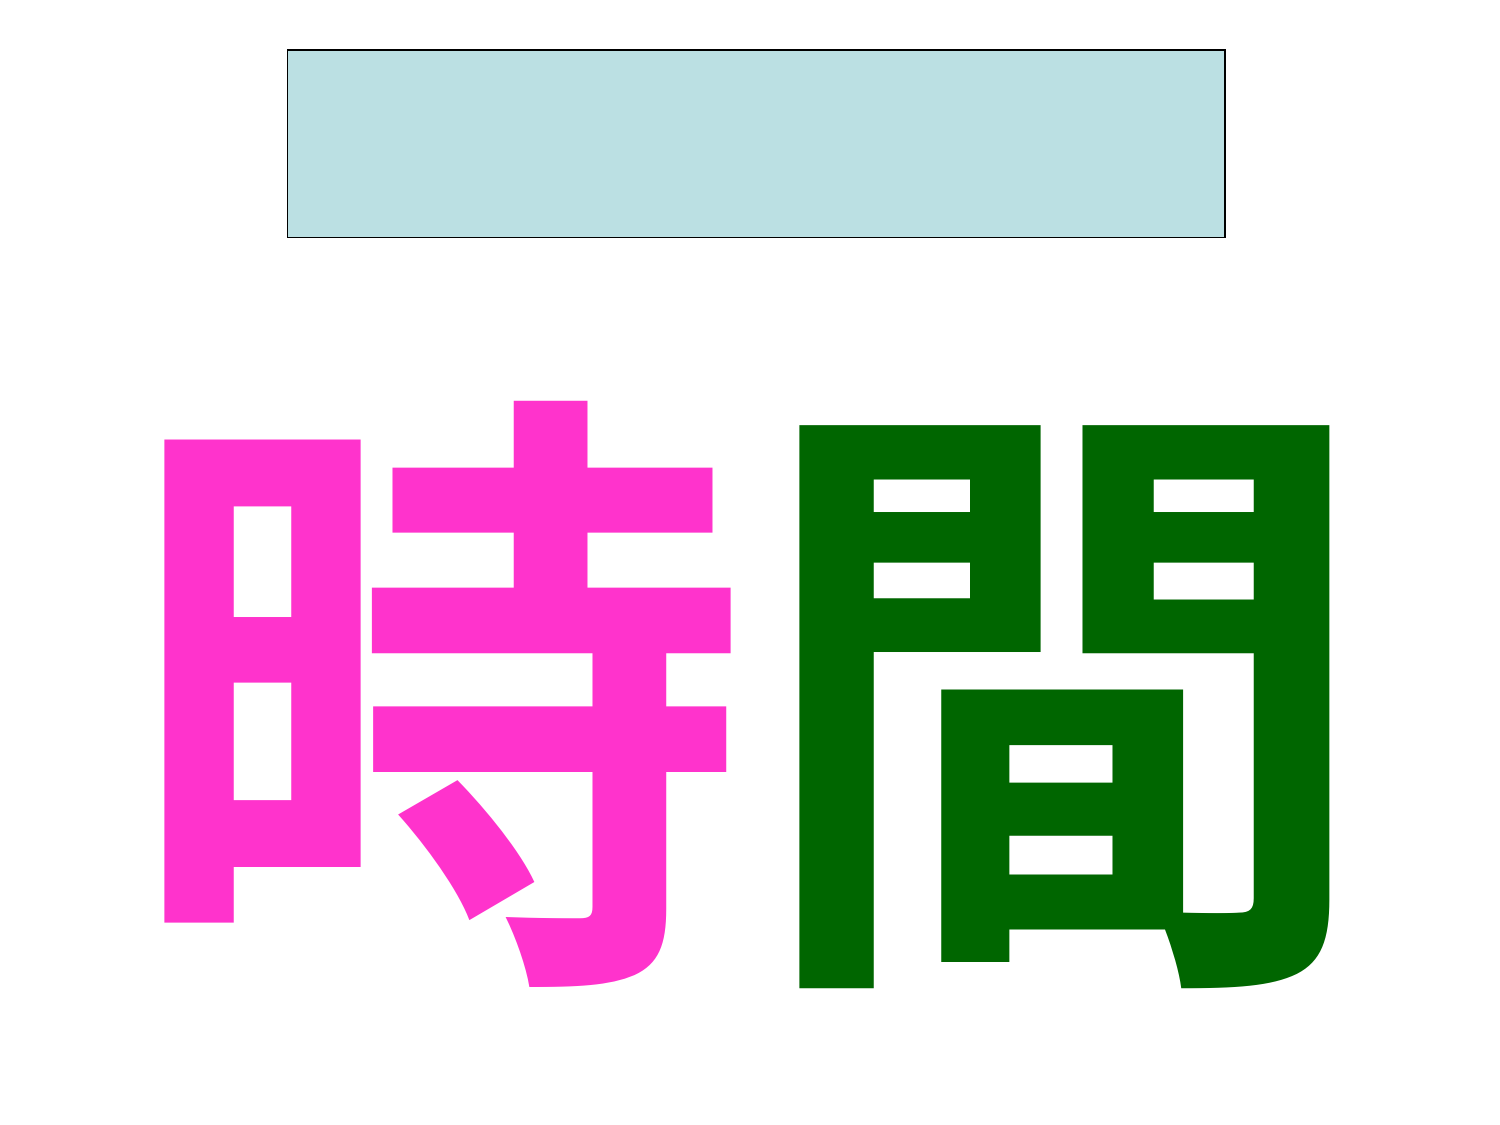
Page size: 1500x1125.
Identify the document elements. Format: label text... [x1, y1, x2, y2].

text_box [287, 50, 1225, 238]
list 時間 [75, 299, 1425, 1005]
title じかん [75, 45, 1425, 233]
